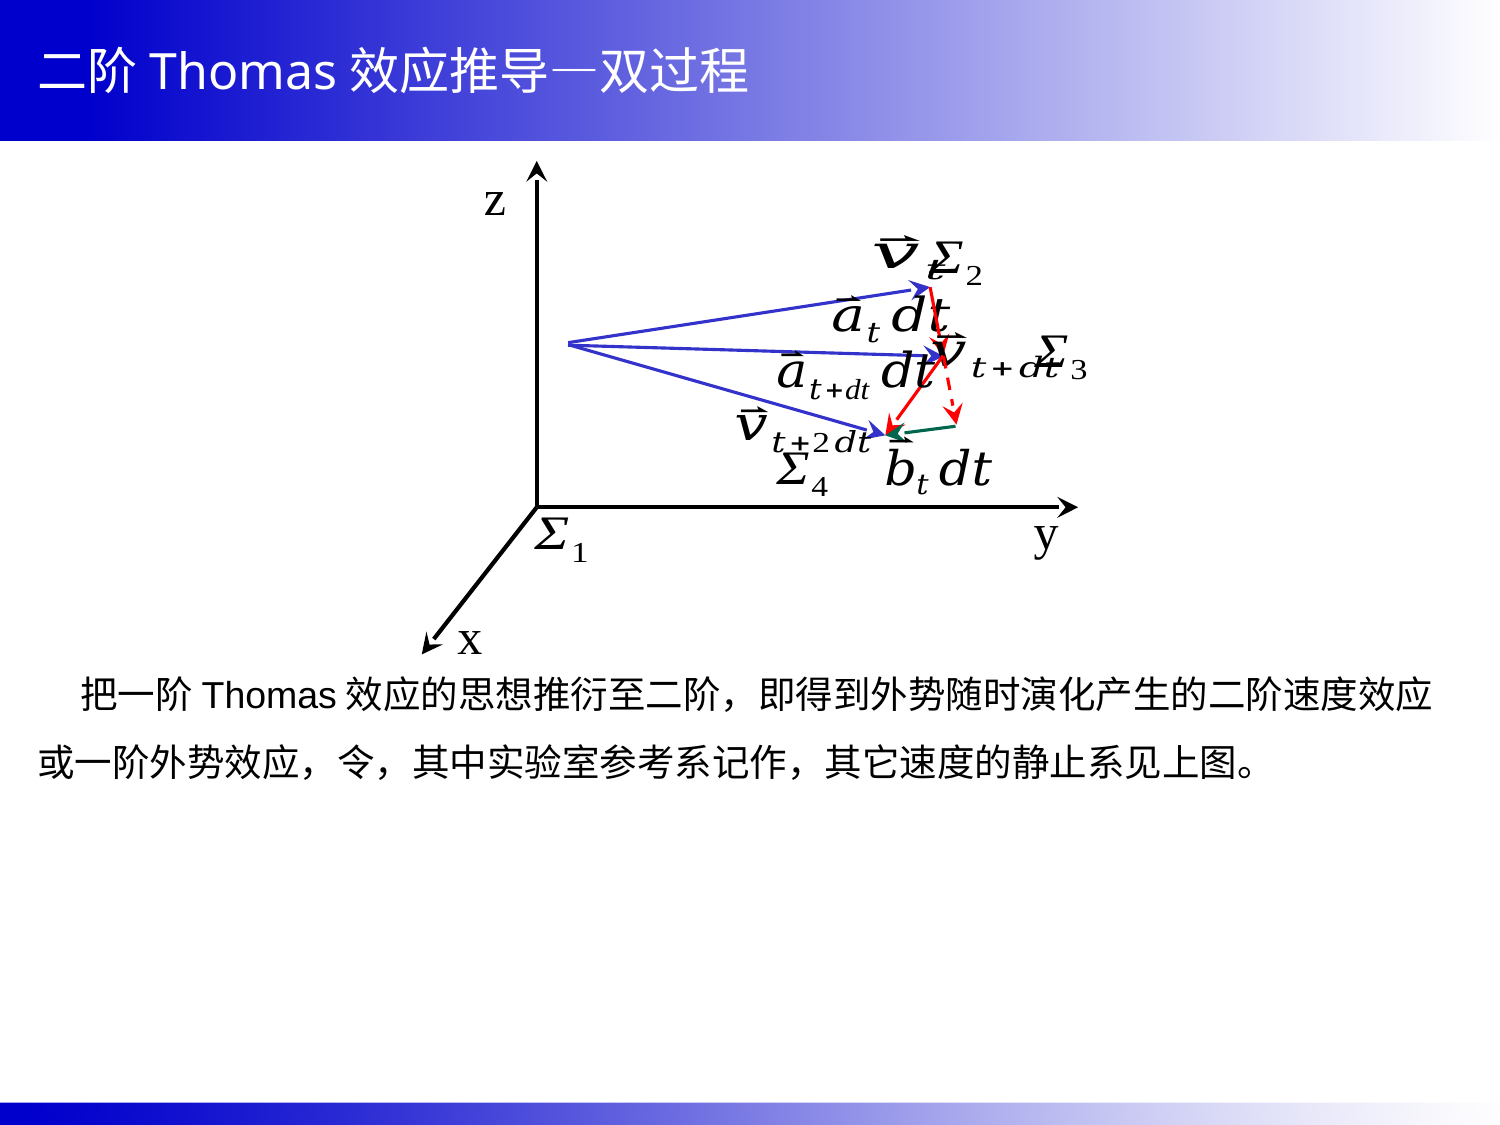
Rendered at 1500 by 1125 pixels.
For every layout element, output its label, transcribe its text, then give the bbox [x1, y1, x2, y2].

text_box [421, 157, 1090, 673]
picture [0, 1103, 1500, 1125]
text_box 二阶Thomas效应推导—双过程 [22, 32, 765, 108]
